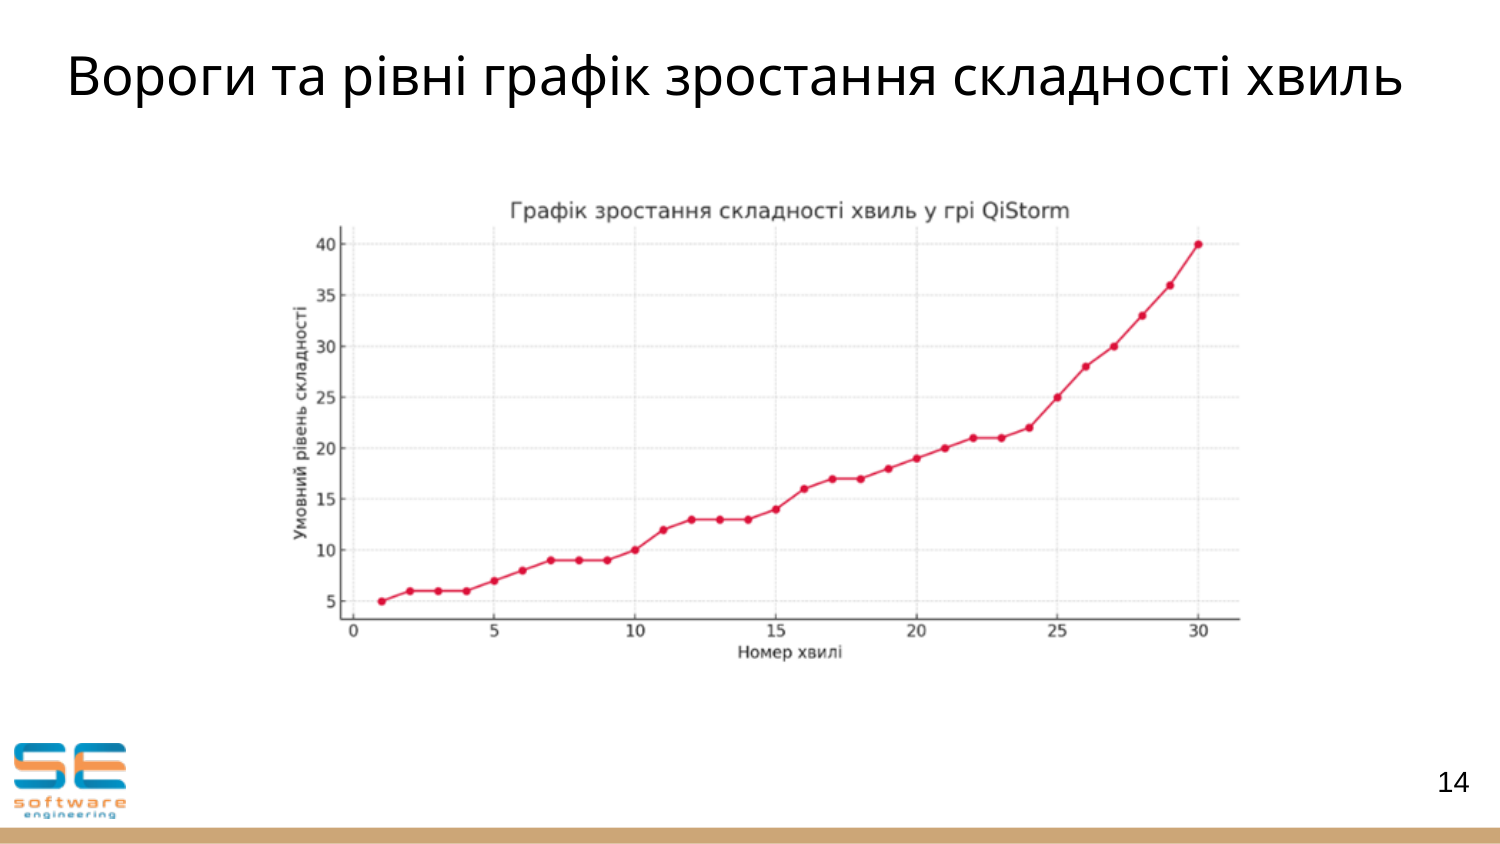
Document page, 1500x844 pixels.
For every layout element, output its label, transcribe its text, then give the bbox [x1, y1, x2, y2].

title Вороги та рівні графік зростання складності хвиль [51, 0, 1449, 122]
picture [269, 174, 1289, 670]
picture [14, 743, 126, 819]
text_box ‹#› [1422, 755, 1487, 806]
